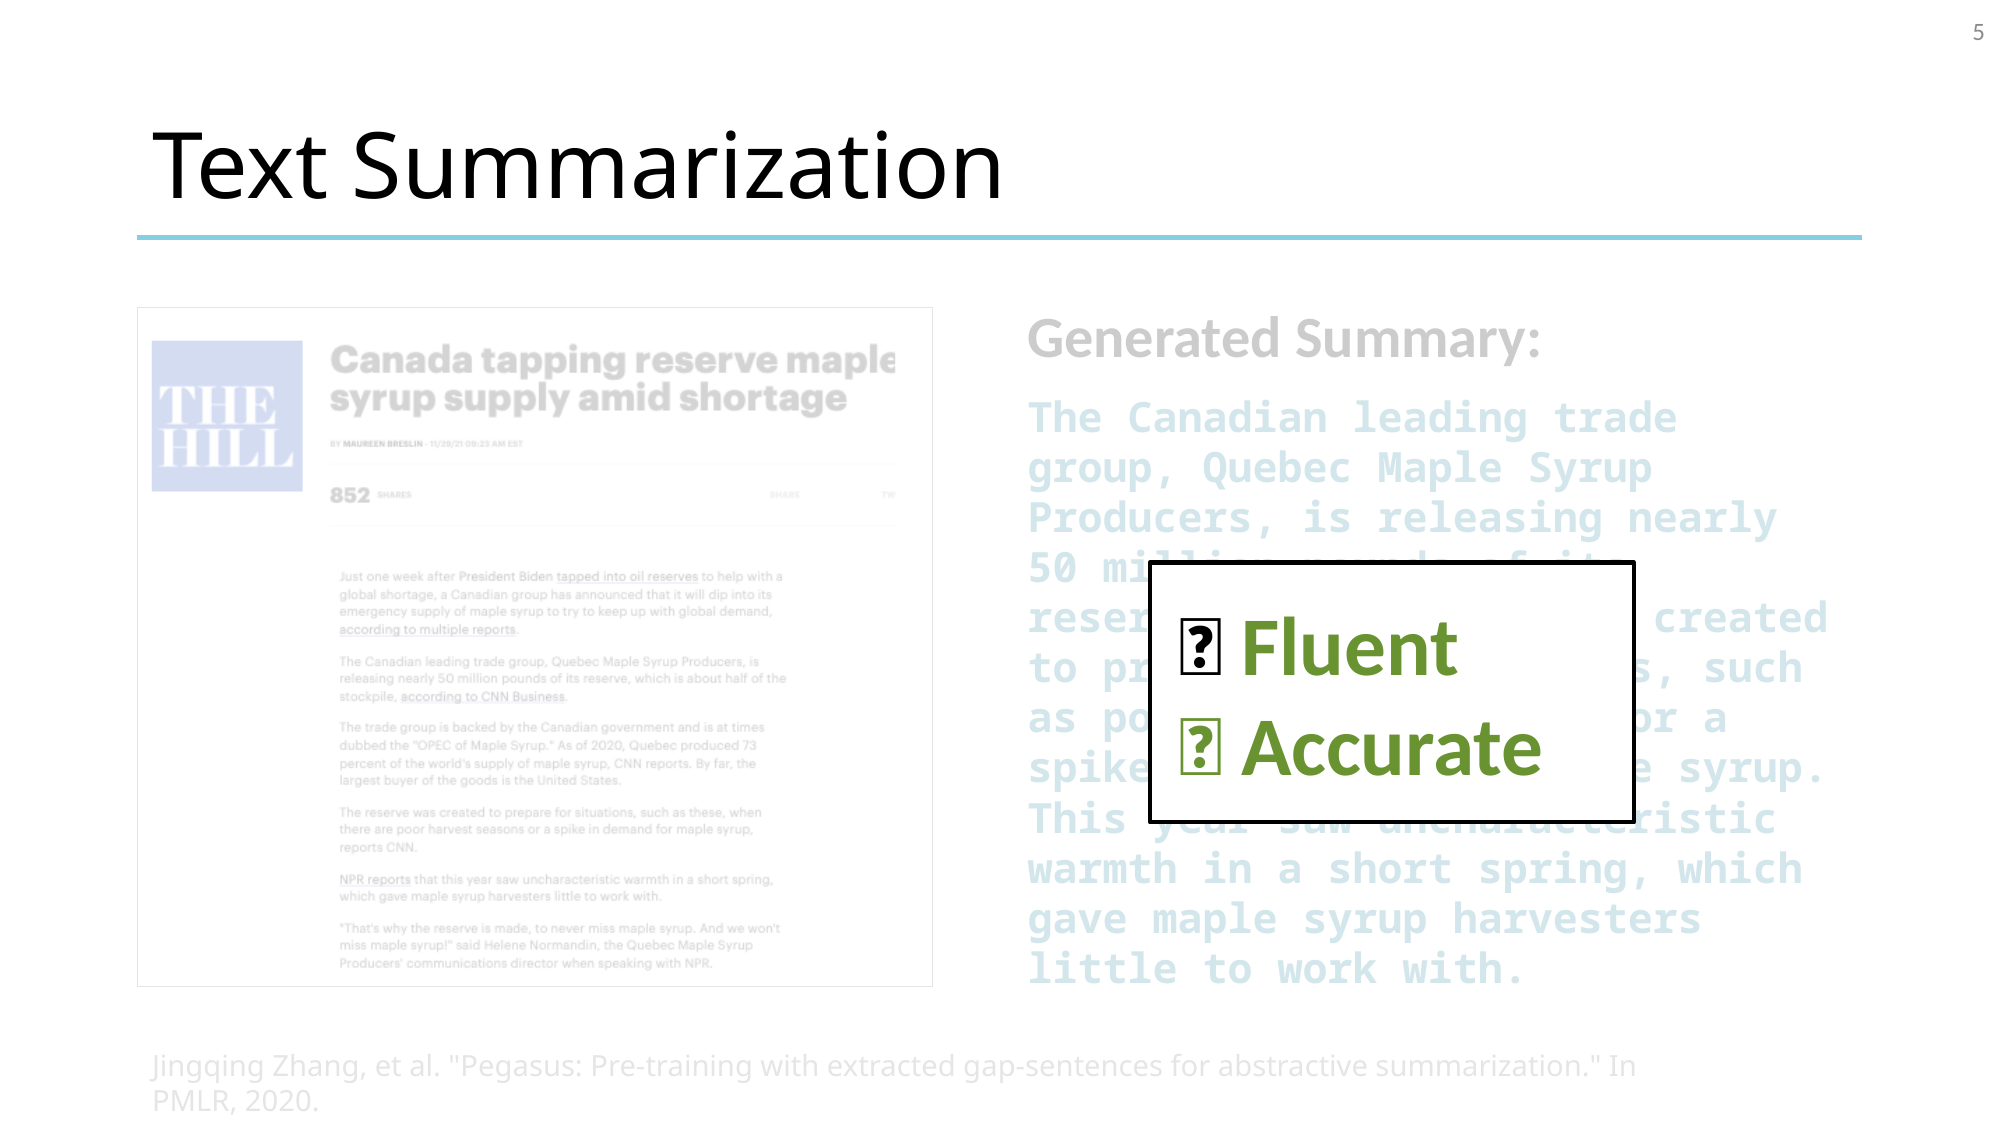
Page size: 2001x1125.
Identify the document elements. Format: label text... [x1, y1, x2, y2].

text_box [0, 276, 2000, 1125]
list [137, 306, 933, 987]
text_box ✅ Fluent ✅ Accurate [1149, 562, 1634, 823]
slide_number 5 [1550, 0, 2000, 61]
title Text Summarization [137, 59, 1863, 276]
